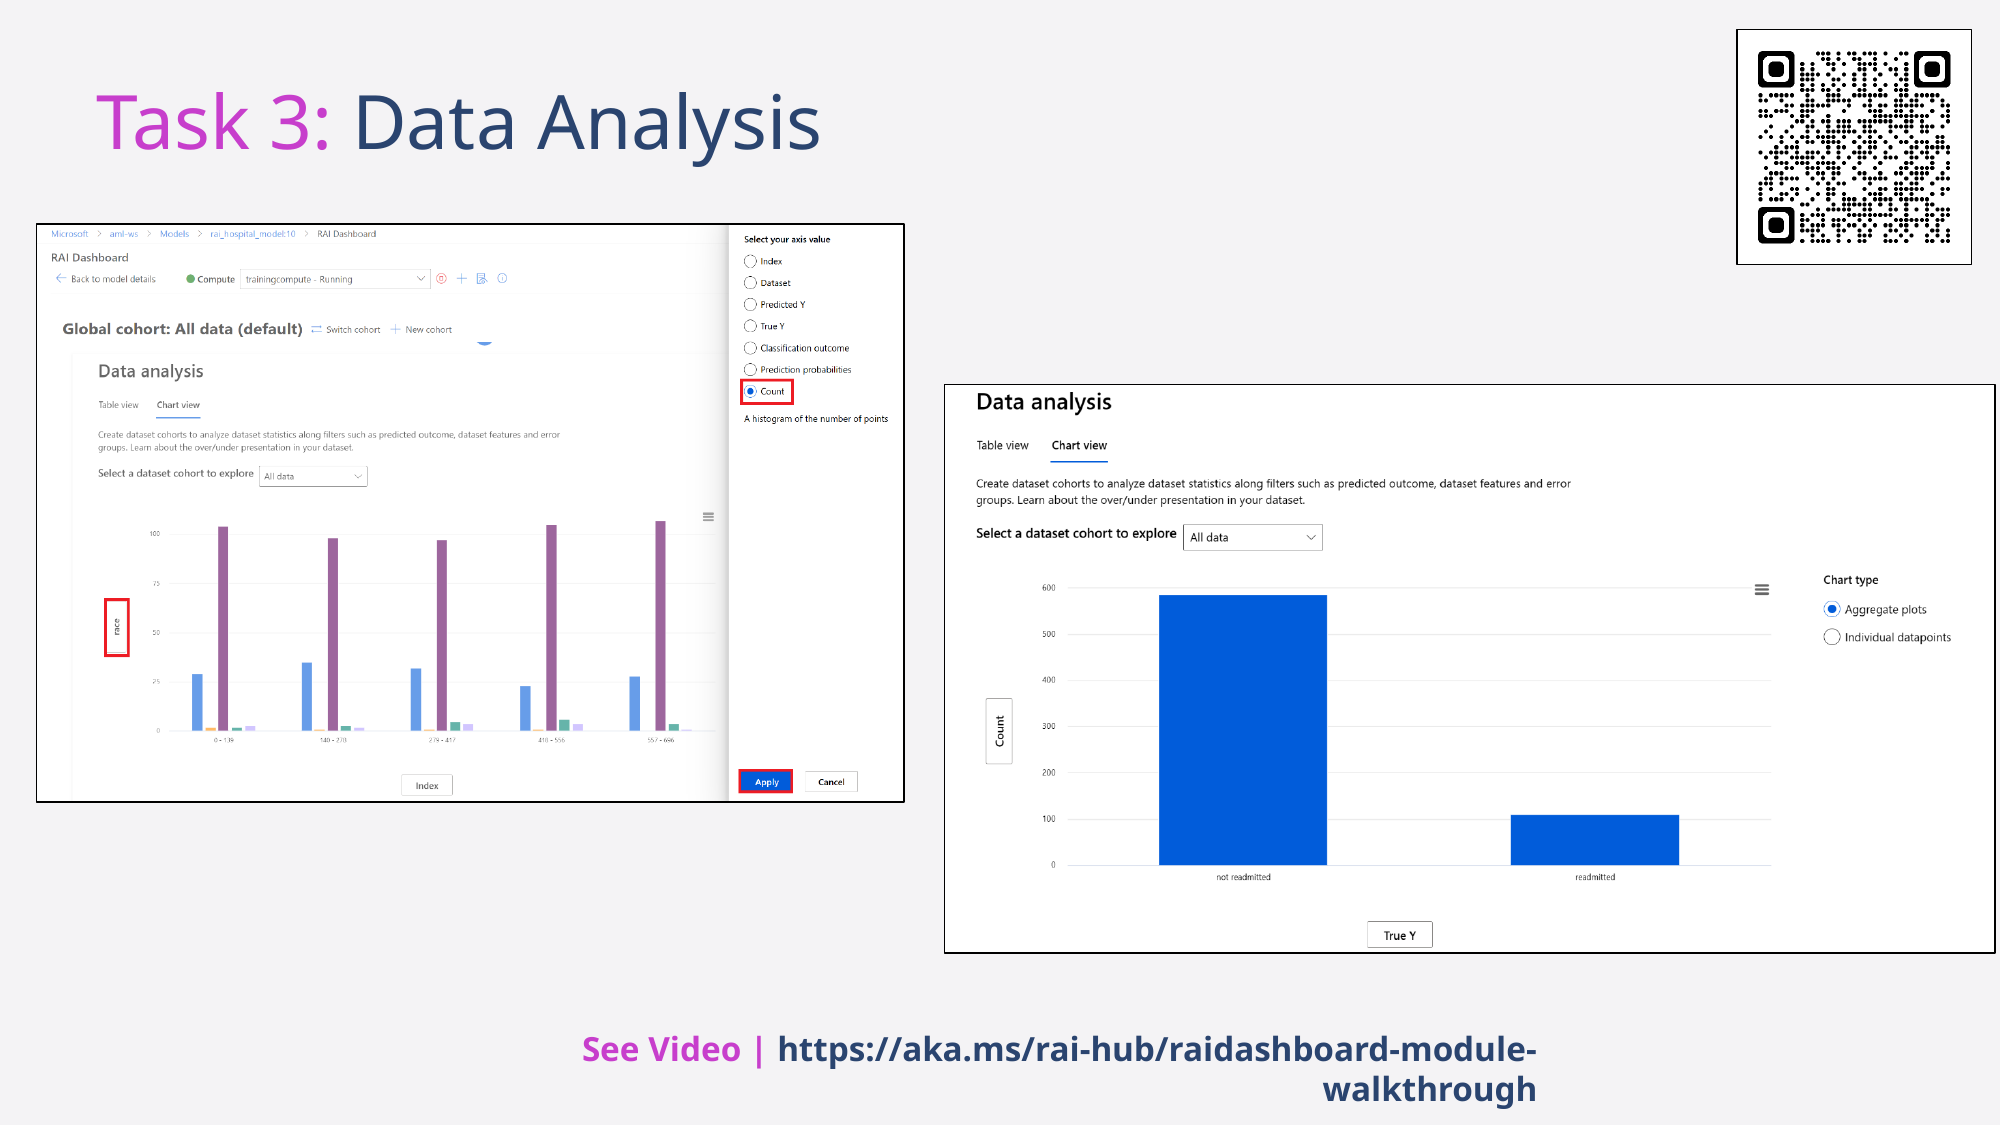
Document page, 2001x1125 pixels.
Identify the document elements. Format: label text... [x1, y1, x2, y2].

title Task 3: Data Analysis [96, 75, 1732, 263]
picture [1737, 30, 1972, 264]
text_box See Video | https://aka.ms/rai-hub/raidashboard-module-walkthrough [347, 1020, 1553, 1116]
picture [944, 384, 1995, 953]
picture [37, 224, 904, 802]
